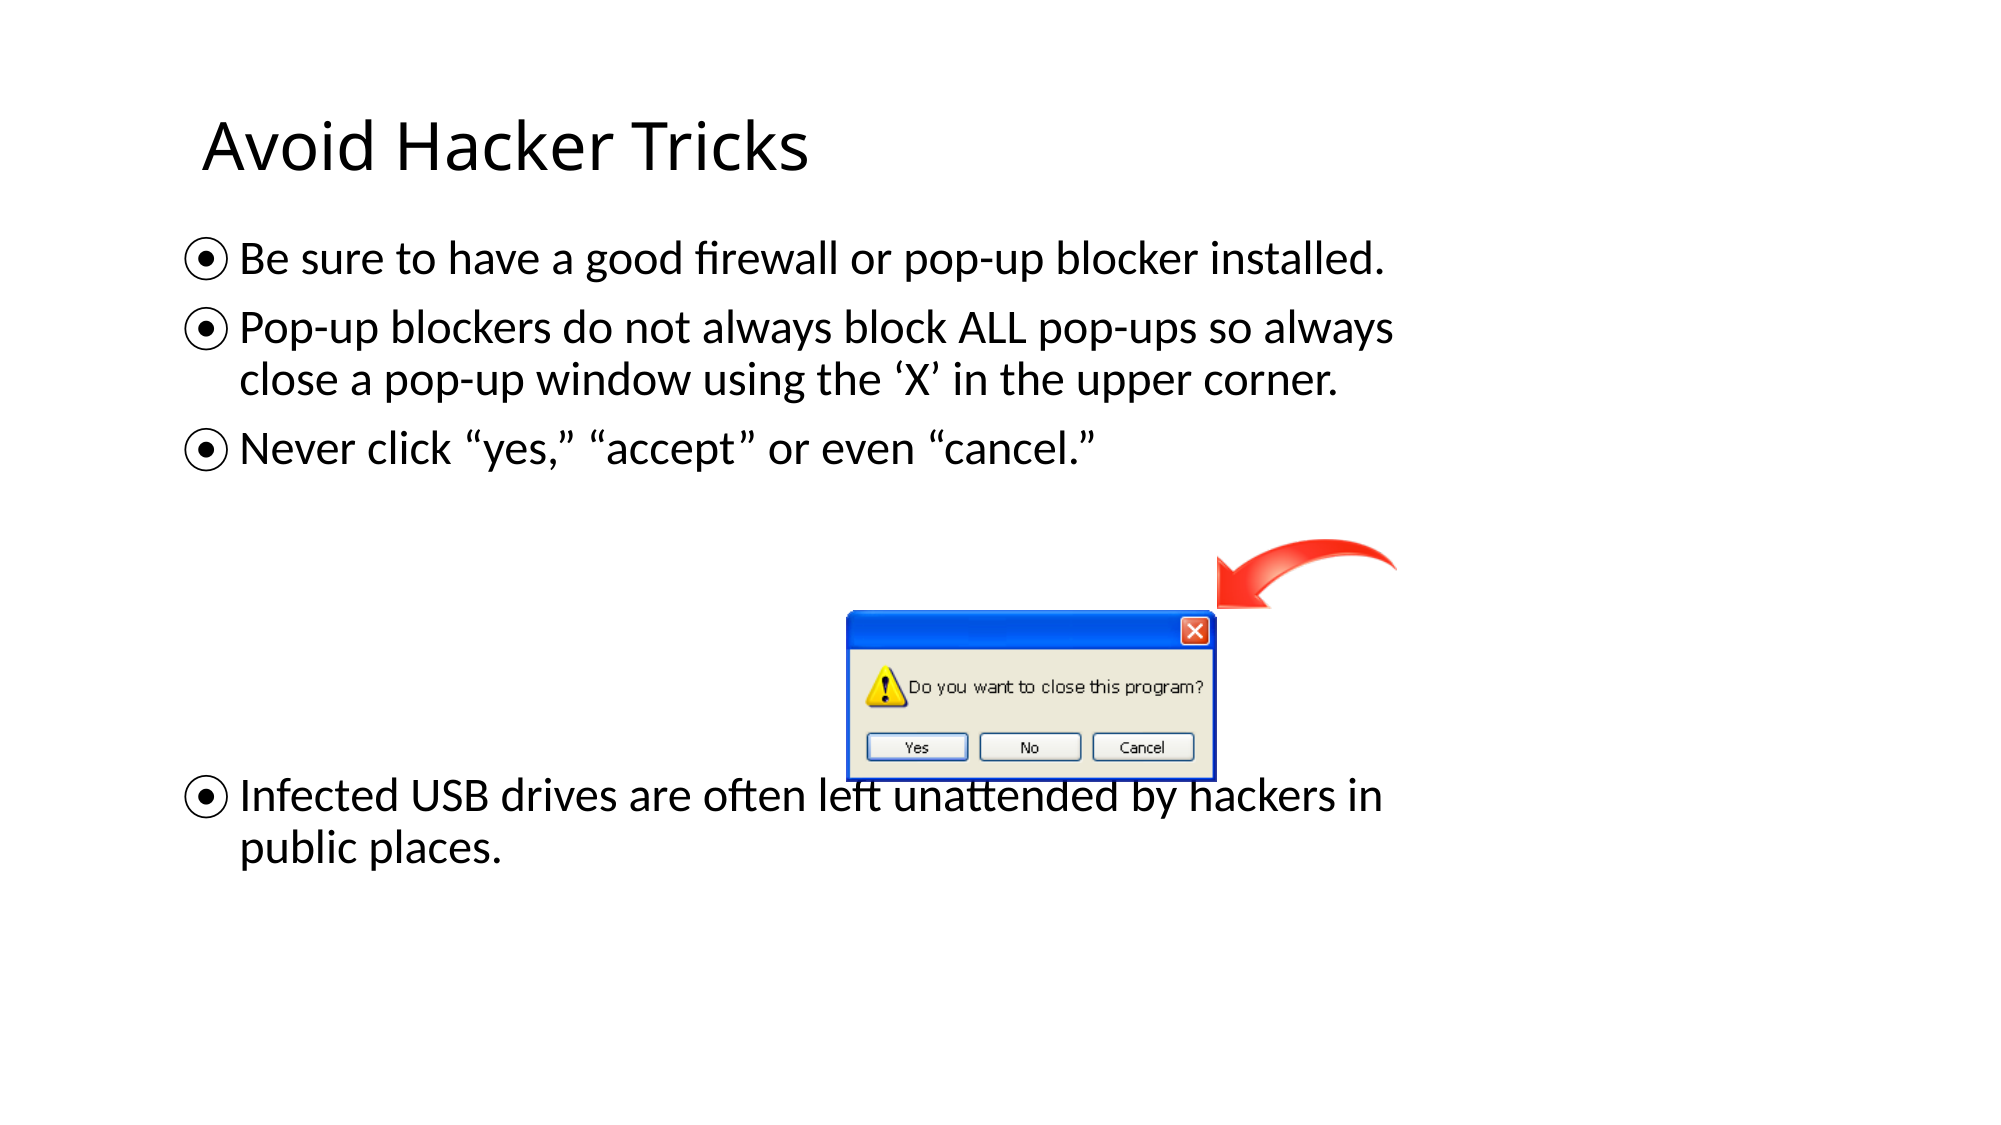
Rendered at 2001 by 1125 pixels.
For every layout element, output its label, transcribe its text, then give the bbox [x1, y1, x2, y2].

title Avoid Hacker Tricks [187, 54, 1413, 224]
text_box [845, 539, 1397, 782]
list Be sure to have a good firewall or pop-up blocker installed. Pop-up blockers do not always block ALL pop-ups so always close a pop-up window using the ‘X’ in the upper corner. Never click “yes,” “accept” or even “cancel.” Infected USB drives are often left unattended by hackers in public places. [162, 224, 1413, 963]
